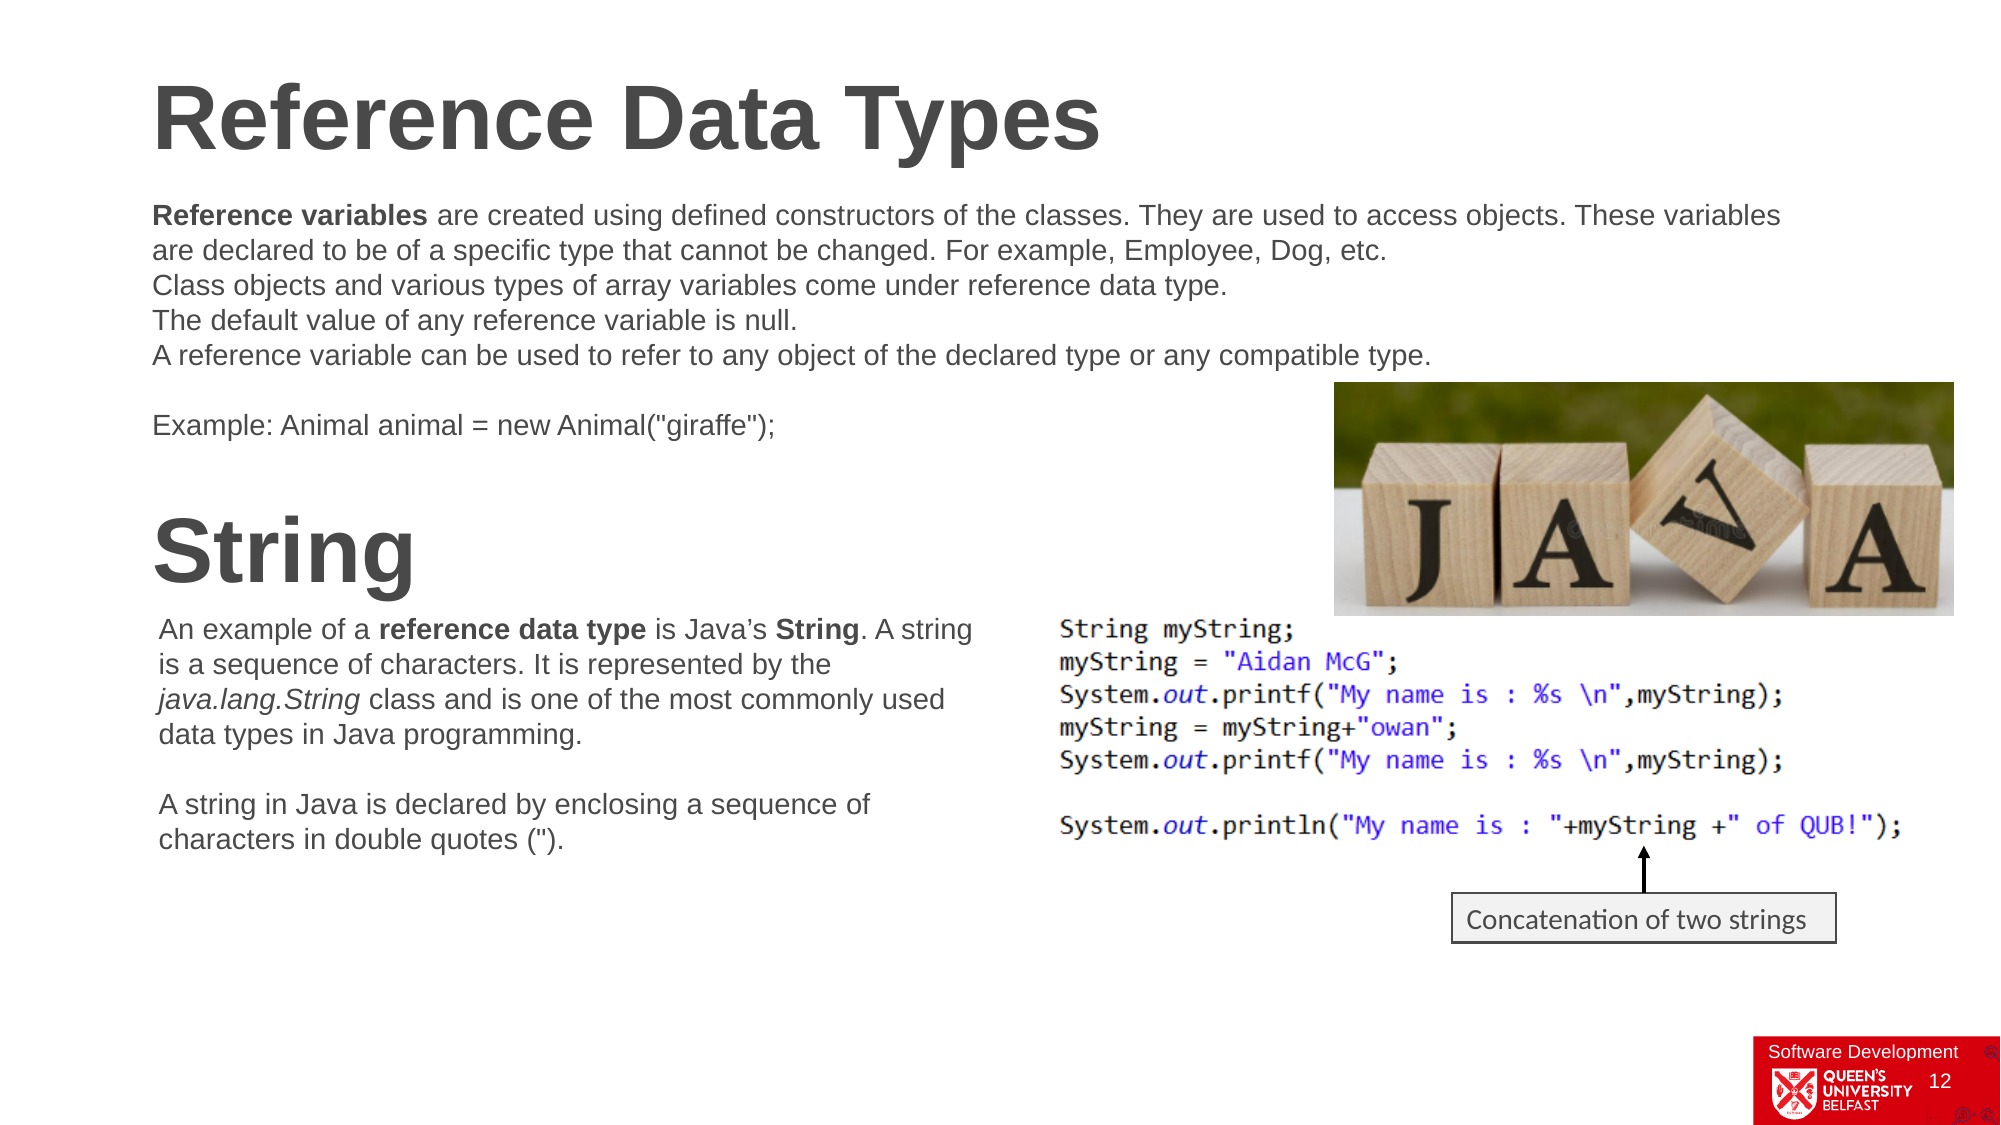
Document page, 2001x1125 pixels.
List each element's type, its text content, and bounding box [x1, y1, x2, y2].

text_box Concatenation of two strings [1451, 892, 1837, 944]
picture [1039, 382, 1954, 846]
text_box String [137, 496, 1248, 600]
text_box An example of a reference data type is Java’s String. A string is a sequence of characters. It is represented by the java.lang.String class and is one of the most commonly used data types in Java programming. A string in Java is declared by enclosing a sequence of characters in double quotes ("). [143, 603, 1000, 863]
picture [1767, 1036, 2000, 1125]
title Reference Data Types [137, 62, 1248, 167]
text_box Reference variables are created using defined constructors of the classes. They are used to access objects. These variables are declared to be of a specific type that cannot be changed. For example, Employee, Dog, etc. Class objects and various types of array variables come under reference data type. The default value of any reference variable is null. A reference variable can be used to refer to any object of the declared type or any compatible type. Example: Animal animal = new Animal("giraffe"); [137, 189, 1810, 449]
